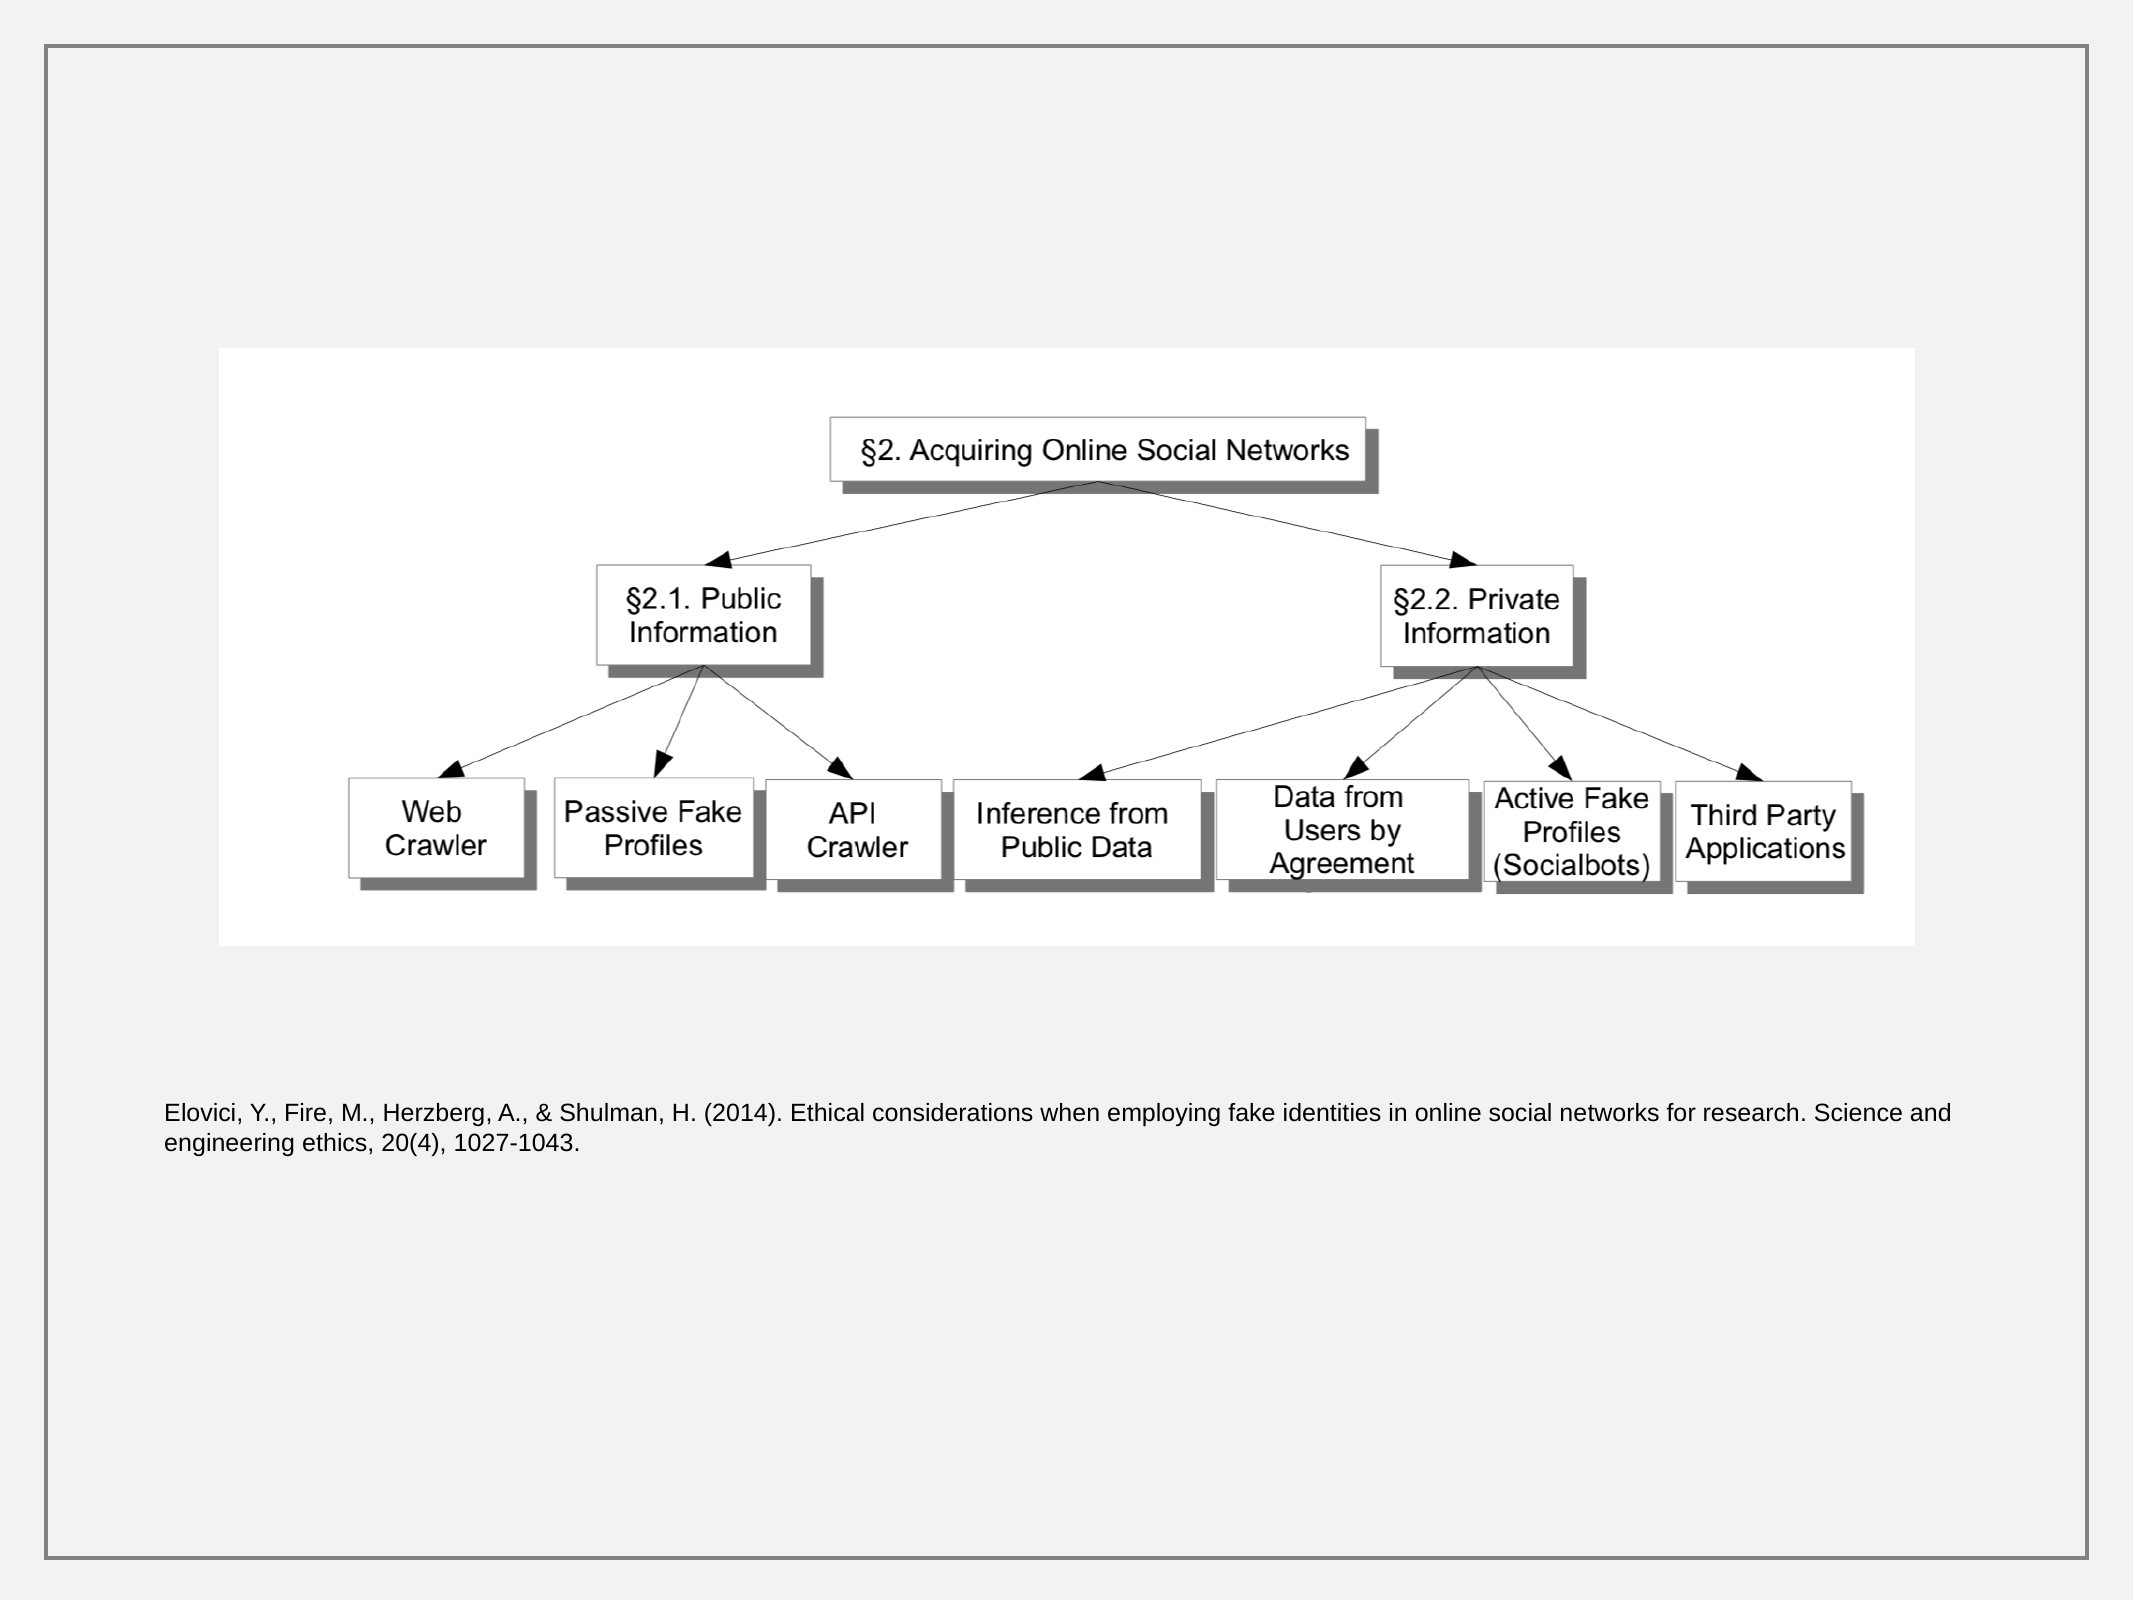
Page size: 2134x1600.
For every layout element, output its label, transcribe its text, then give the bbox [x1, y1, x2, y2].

picture [218, 348, 1915, 946]
text_box Elovici, Y., Fire, M., Herzberg, A., & Shulman, H. (2014). Ethical considerations when employing fake identities in online social networks for research. Science and engineering ethics, 20(4), 1027-1043. [155, 1088, 2015, 1165]
